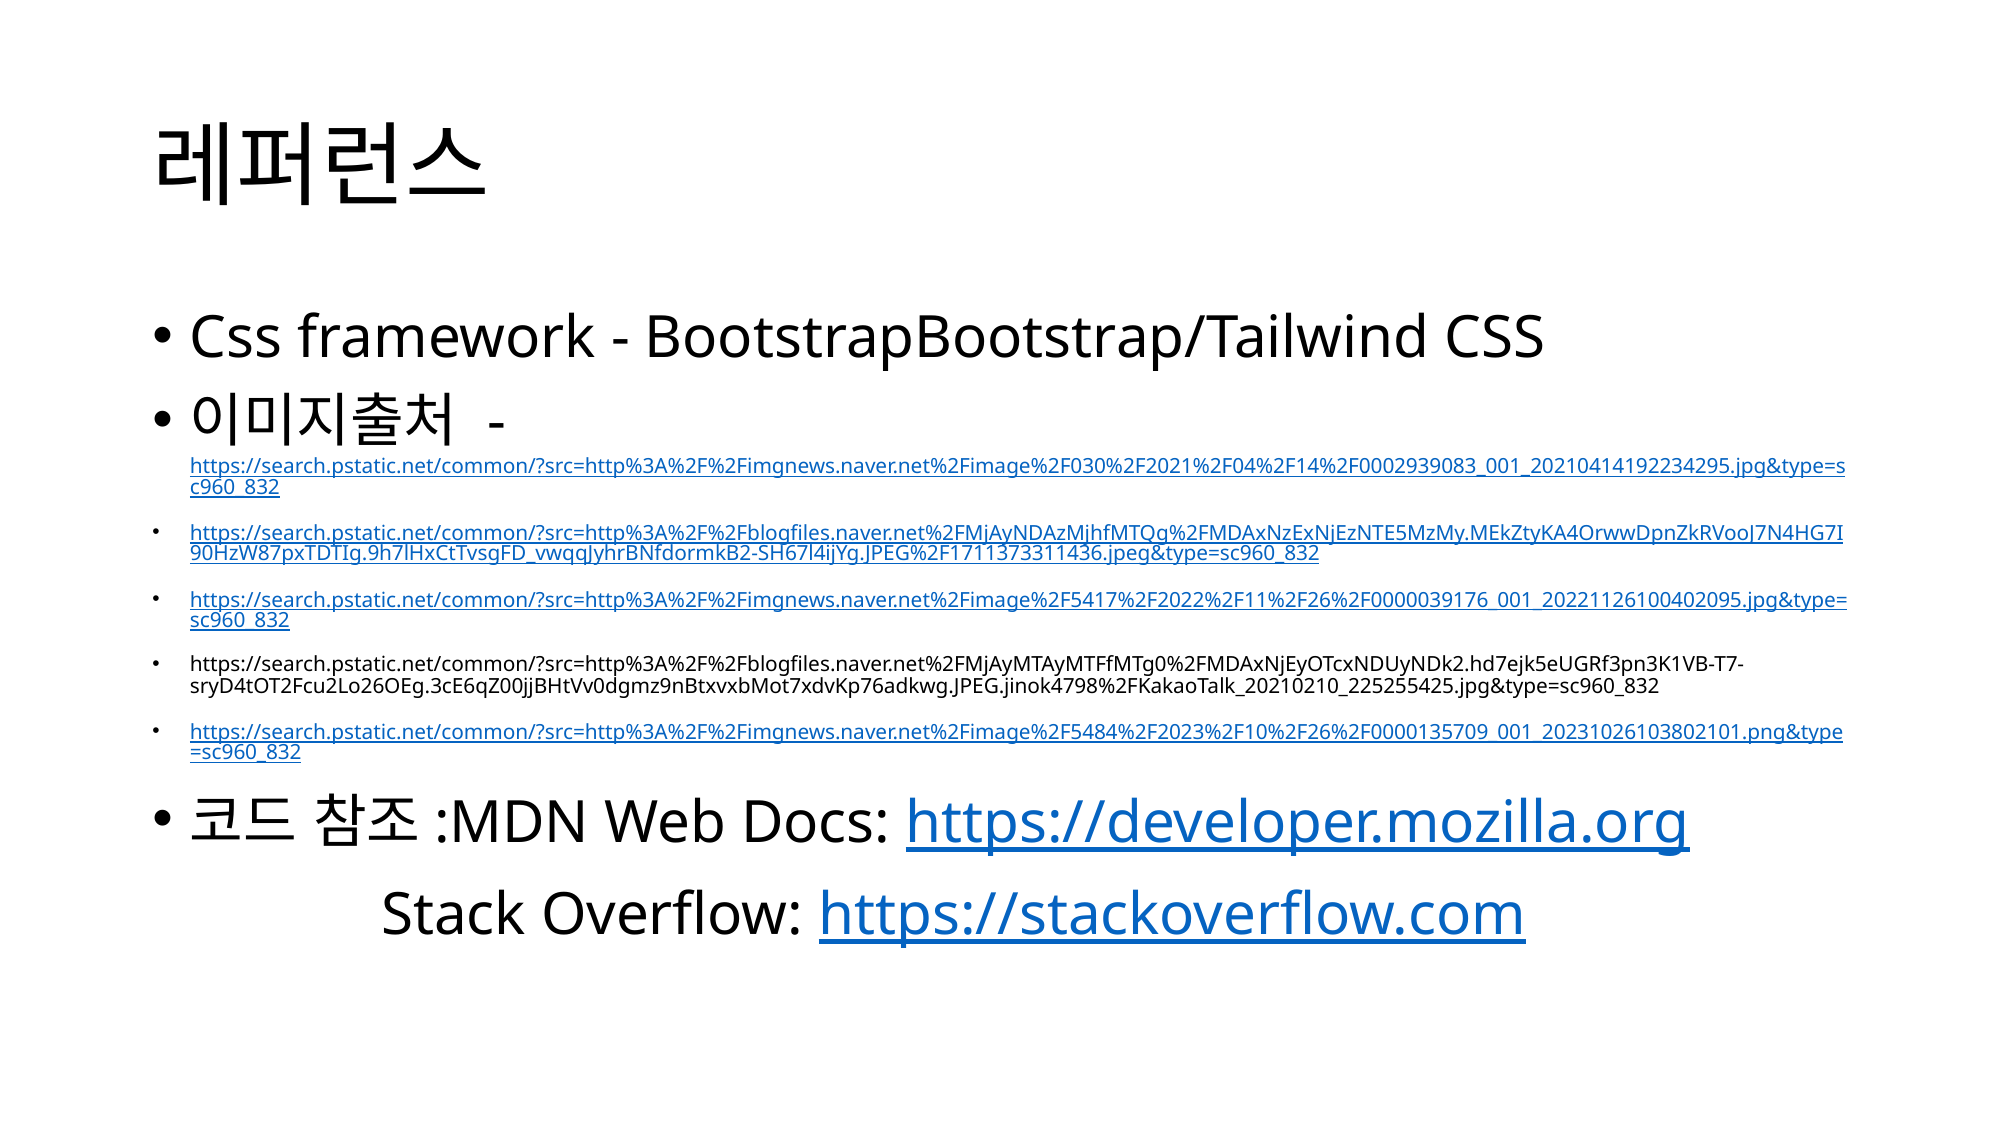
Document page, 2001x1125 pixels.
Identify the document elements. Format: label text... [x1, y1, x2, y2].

title 레퍼런스 [137, 59, 1863, 278]
list Css framework - BootstrapBootstrap/Tailwind CSS 이미지출처 - https://search.pstatic.net/common/?src=http%3A%2F%2Fimgnews.naver.net%2Fimage%2F030%2F2021%2F04%2F14%2F0002939083_001_20210414192234295.jpg&type=sc960_832 https://search.pstatic.net/common/?src=http%3A%2F%2Fblogfiles.naver.net%2FMjAyNDAzMjhfMTQg%2FMDAxNzExNjEzNTE5MzMy.MEkZtyKA4OrwwDpnZkRVooJ7N4HG7I90HzW87pxTDTIg.9h7lHxCtTvsgFD_vwqqJyhrBNfdormkB2-SH67l4ijYg.JPEG%2F1711373311436.jpeg&type=sc960_832 https://search.pstatic.net/common/?src=http%3A%2F%2Fimgnews.naver.net%2Fimage%2F5417%2F2022%2F11%2F26%2F0000039176_001_20221126100402095.jpg&type=sc960_832 https://search.pstatic.net/common/?src=http%3A%2F%2Fblogfiles.naver.net%2FMjAyMTAyMTFfMTg0%2FMDAxNjEyOTcxNDUyNDk2.hd7ejk5eUGRf3pn3K1VB-T7-sryD4tOT2Fcu2Lo26OEg.3cE6qZ00jjBHtVv0dgmz9nBtxvxbMot7xdvKp76adkwg.JPEG.jinok4798%2FKakaoTalk_20210210_225255425.jpg&type=sc960_832 https://search.pstatic.net/common/?src=http%3A%2F%2Fimgnews.naver.net%2Fimage%2F5484%2F2023%2F10%2F26%2F0000135709_001_20231026103802101.png&type=sc960_832 코드 참조:MDN Web Docs: https://developer.mozilla.org Stack Overflow: https://stackoverflow.com [137, 299, 1863, 1014]
